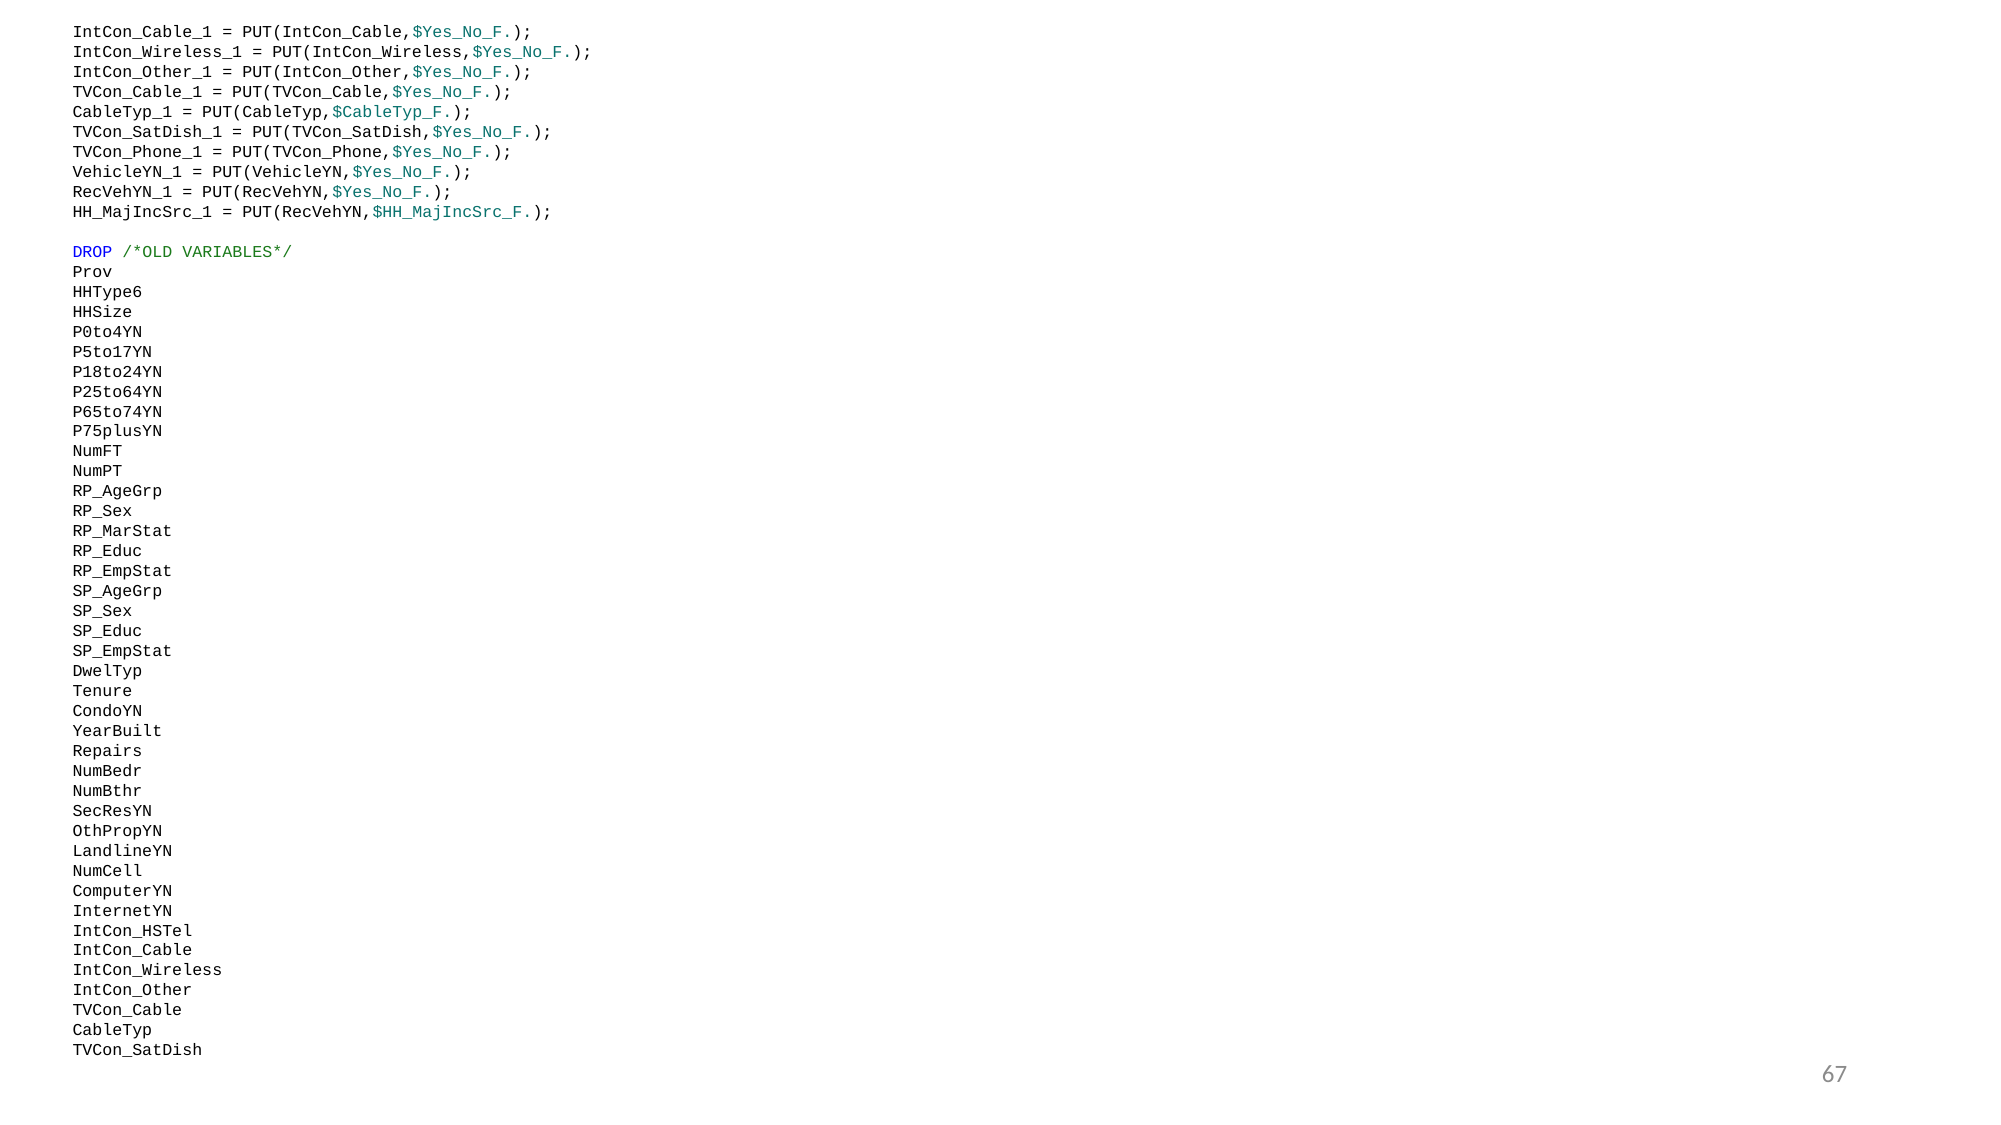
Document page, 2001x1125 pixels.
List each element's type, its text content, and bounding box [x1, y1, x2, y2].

text_box IntCon_Cable_1 = PUT(IntCon_Cable,$Yes_No_F.); IntCon_Wireless_1 = PUT(IntCon_Wireless,$Yes_No_F.); IntCon_Other_1 = PUT(IntCon_Other,$Yes_No_F.); TVCon_Cable_1 = PUT(TVCon_Cable,$Yes_No_F.); CableTyp_1 = PUT(CableTyp,$CableTyp_F.); TVCon_SatDish_1 = PUT(TVCon_SatDish,$Yes_No_F.); TVCon_Phone_1 = PUT(TVCon_Phone,$Yes_No_F.); VehicleYN_1 = PUT(VehicleYN,$Yes_No_F.); RecVehYN_1 = PUT(RecVehYN,$Yes_No_F.); HH_MajIncSrc_1 = PUT(RecVehYN,$HH_MajIncSrc_F.); DROP /*OLD VARIABLES*/ Prov HHType6 HHSize P0to4YN P5to17YN P18to24YN P25to64YN P65to74YN P75plusYN NumFT NumPT RP_AgeGrp RP_Sex RP_MarStat RP_Educ RP_EmpStat SP_AgeGrp SP_Sex SP_Educ SP_EmpStat DwelTyp Tenure CondoYN YearBuilt Repairs NumBedr NumBthr SecResYN OthPropYN LandlineYN NumCell ComputerYN InternetYN IntCon_HSTel IntCon_Cable IntCon_Wireless IntCon_Other TVCon_Cable CableTyp TVCon_SatDish [57, 13, 2000, 1067]
slide_number 67 [1412, 1067, 1863, 1103]
